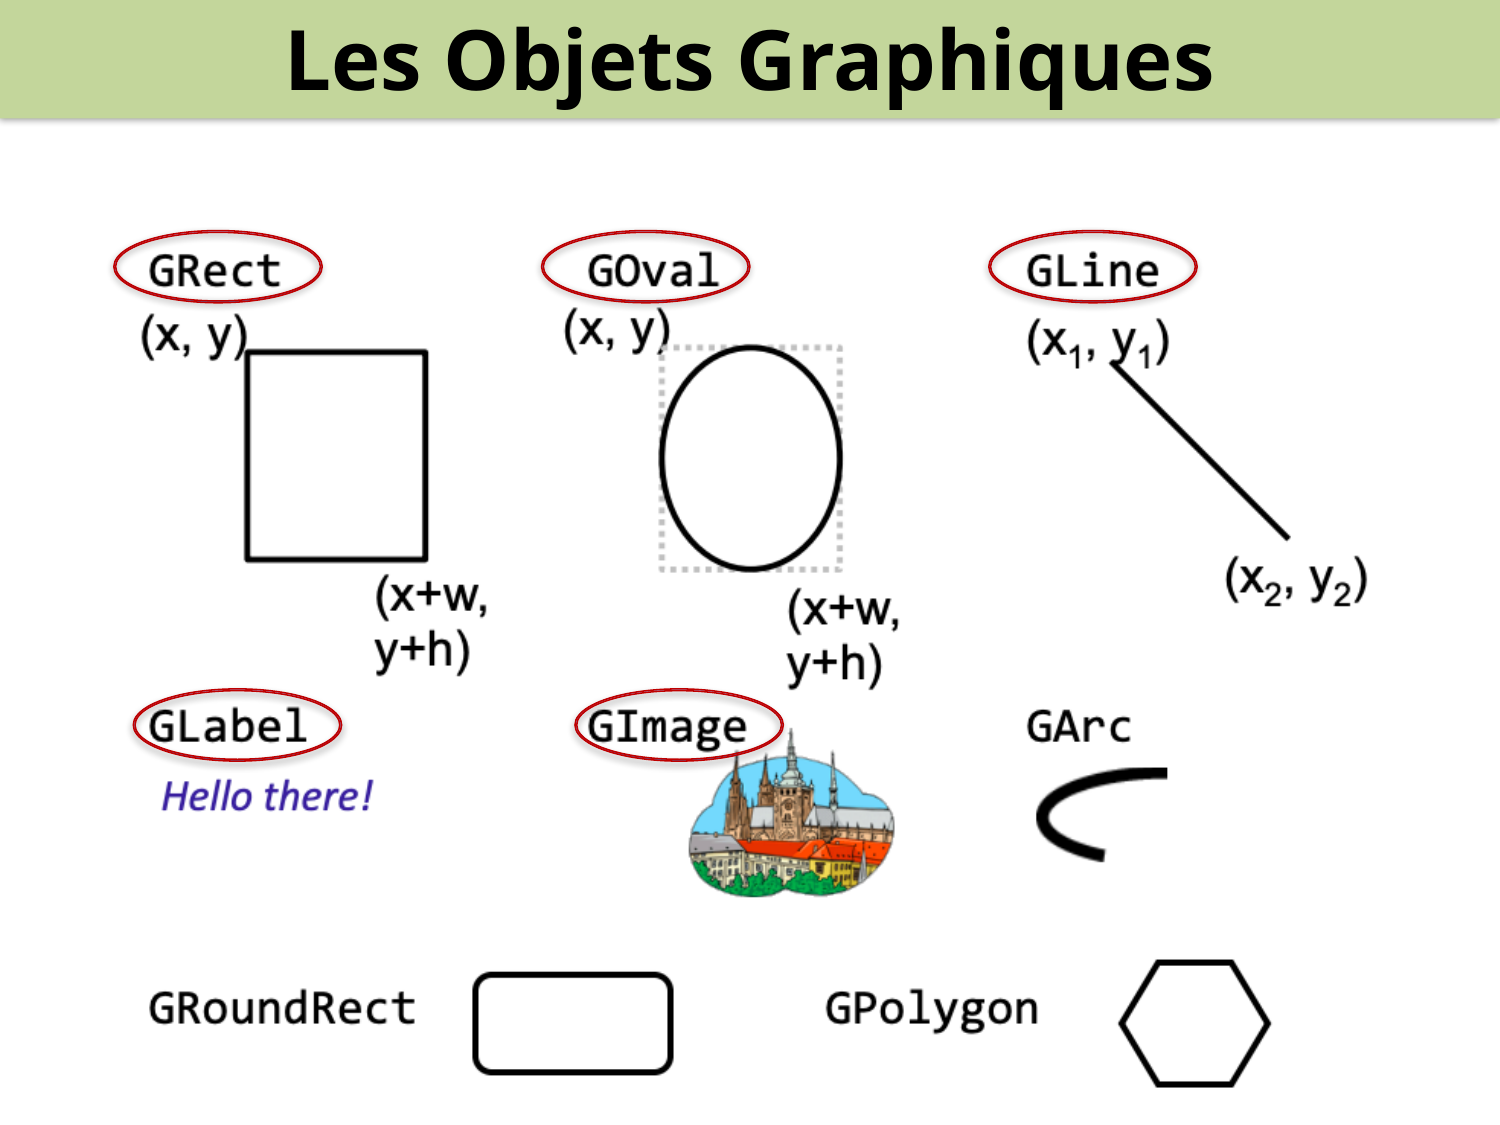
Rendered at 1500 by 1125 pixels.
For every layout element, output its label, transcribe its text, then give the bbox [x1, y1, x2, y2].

text_box Les Objets Graphiques [0, 0, 1500, 122]
picture [113, 192, 1387, 1101]
